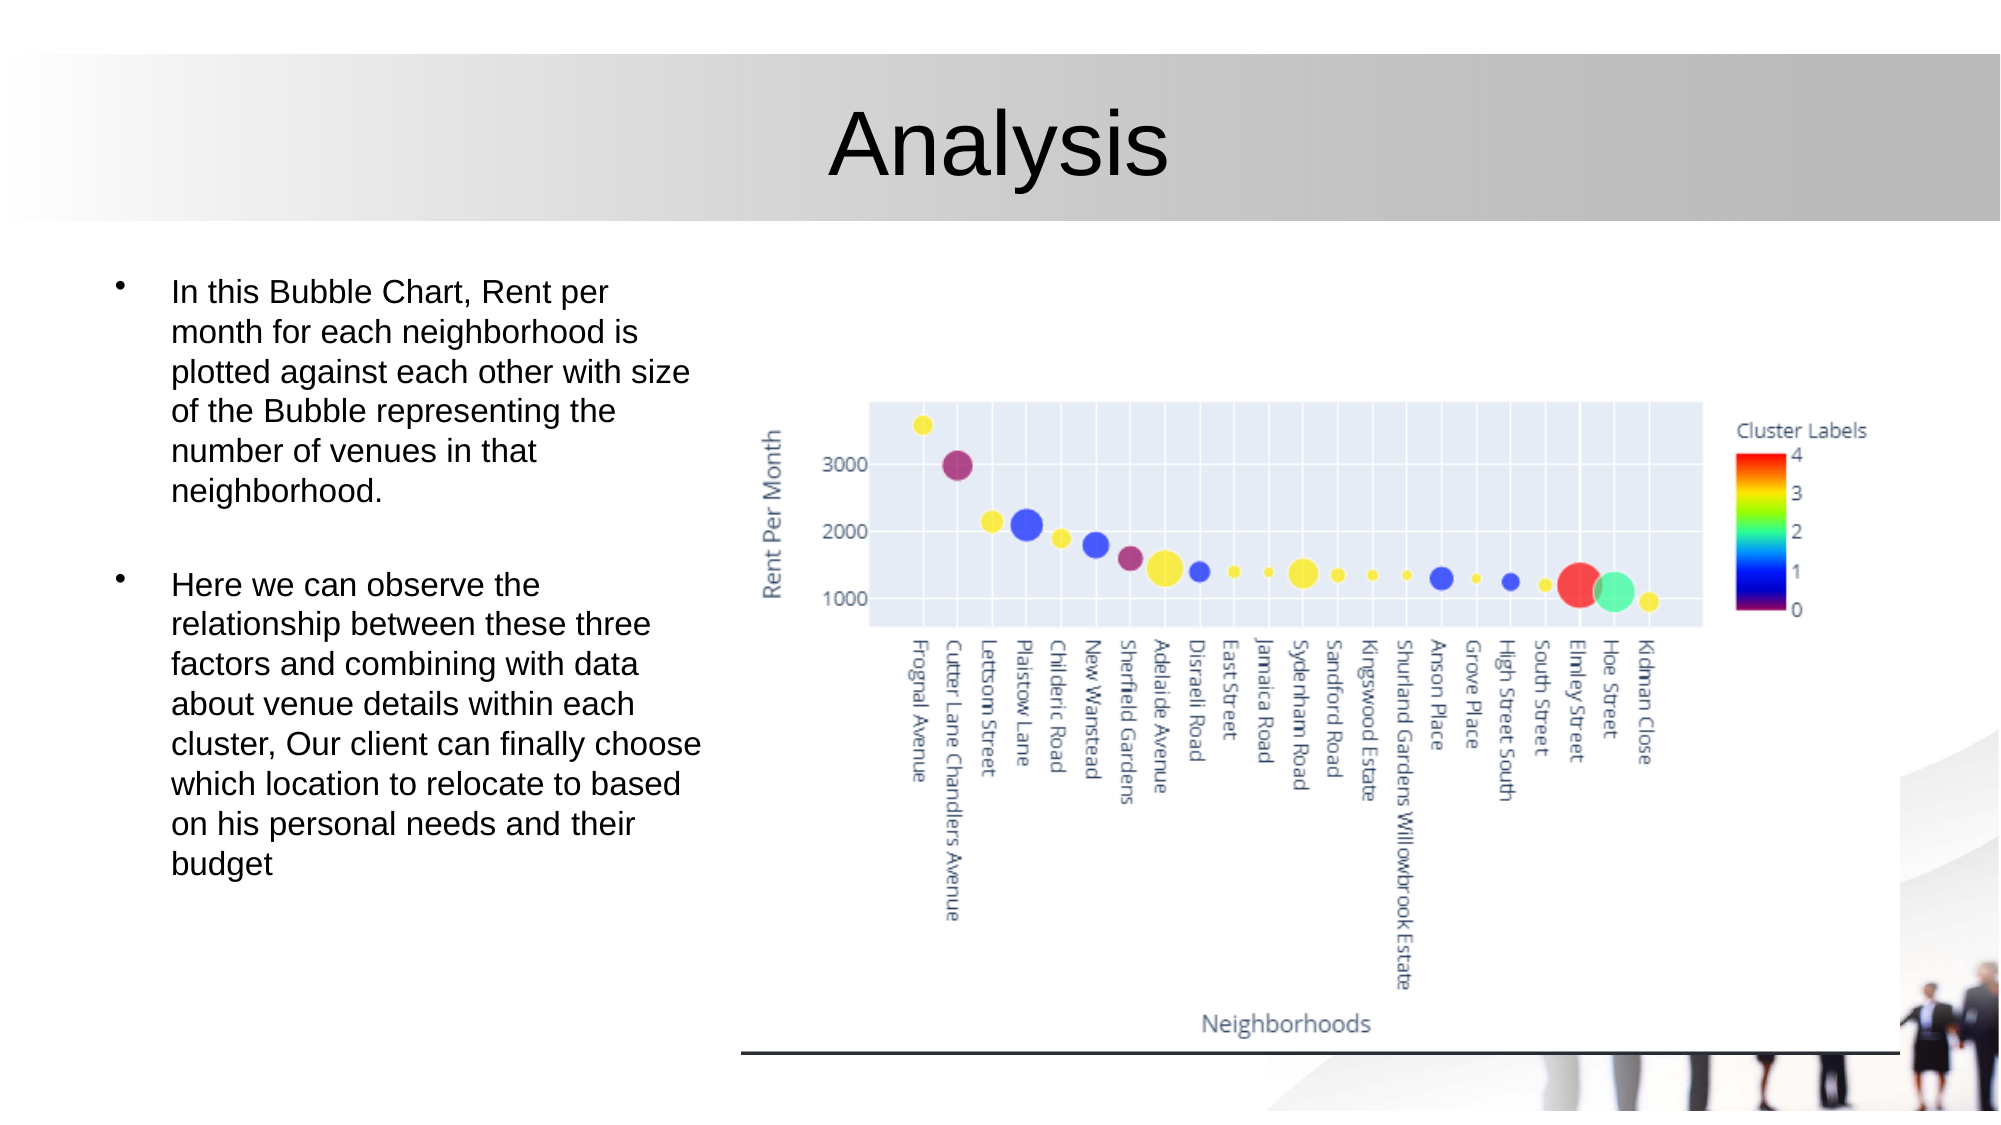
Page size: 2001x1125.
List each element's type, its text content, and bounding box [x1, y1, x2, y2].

list In this Bubble Chart, Rent per month for each neighborhood is plotted against each other with size of the Bubble representing the number of venues in that neighborhood. Here we can observe the relationship between these three factors and combining with data about venue details within each cluster, Our client can finally choose which location to relocate to based on his personal needs and their budget [99, 262, 721, 1006]
picture [1268, 728, 1999, 1111]
title Analysis [99, 44, 1901, 233]
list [741, 304, 1900, 1055]
